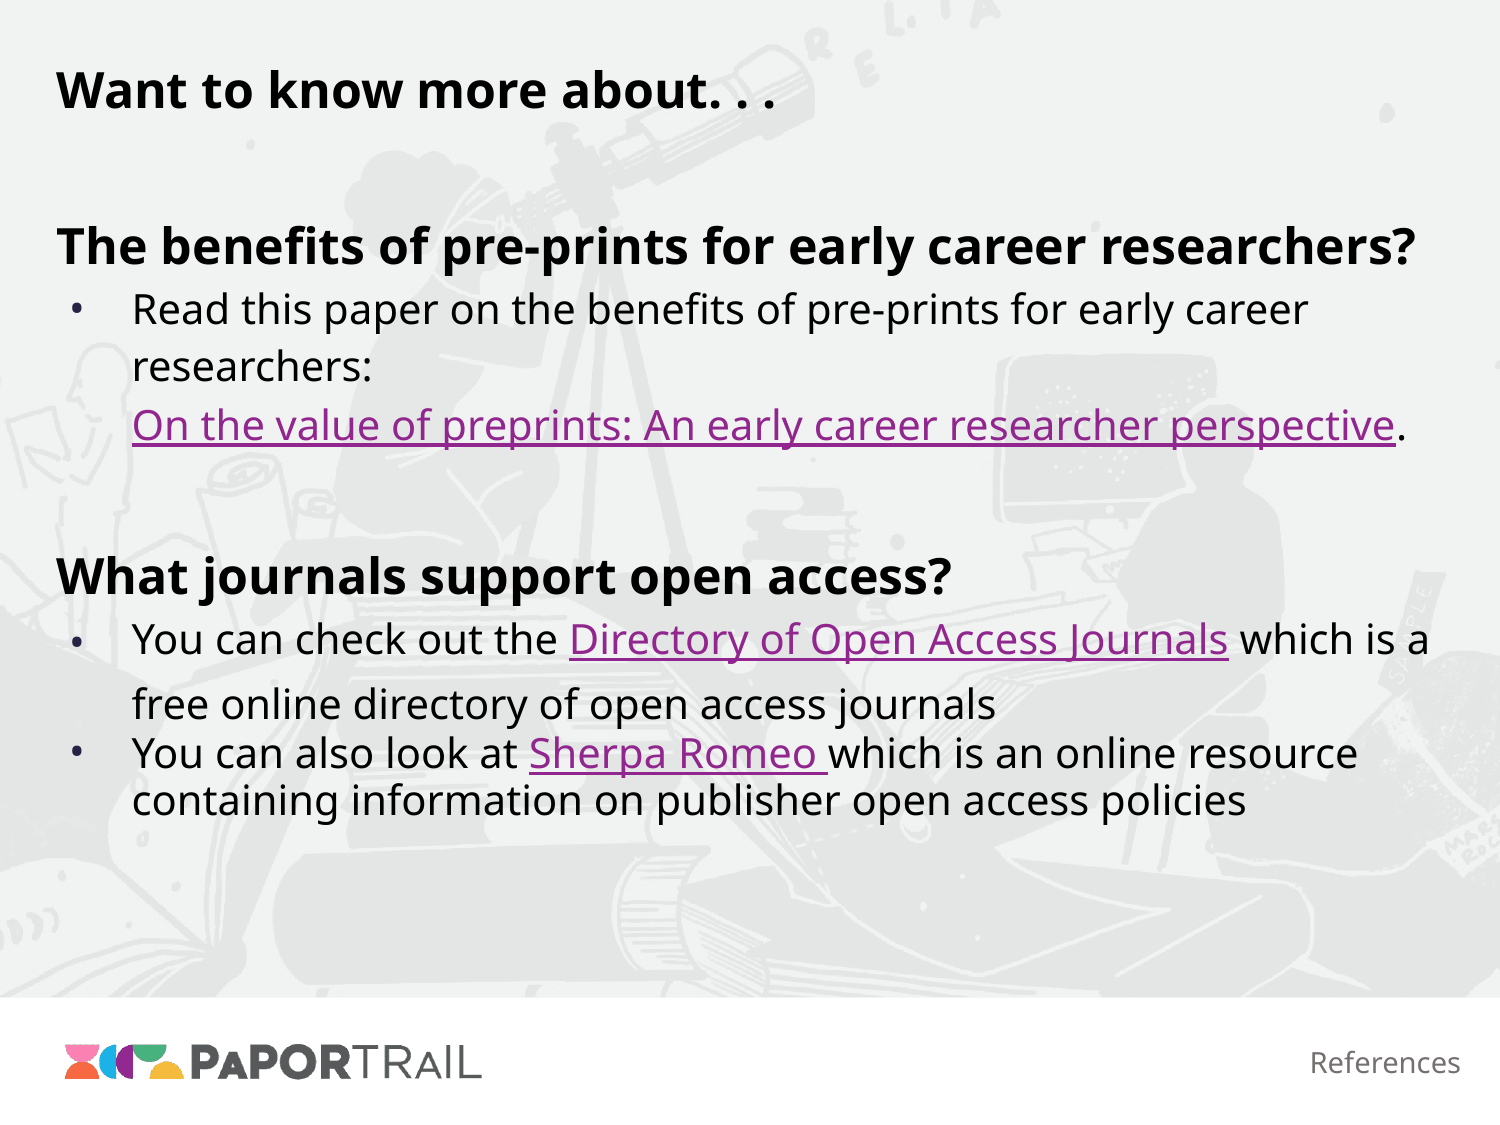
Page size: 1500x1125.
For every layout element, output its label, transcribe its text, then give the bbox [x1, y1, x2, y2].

picture [0, 0, 1500, 1125]
list The benefits of pre-prints for early career researchers? Read this paper on the benefits of pre-prints for early career researchers: On the value of preprints: An early career researcher perspective. What journals support open access? You can check out the Directory of Open Access Journals which is a free online directory of open access journals You can also look at Sherpa Romeo which is an online resource containing information on publisher open access policies [41, 198, 1457, 1125]
title Want to know more about. . . [41, 41, 1457, 174]
